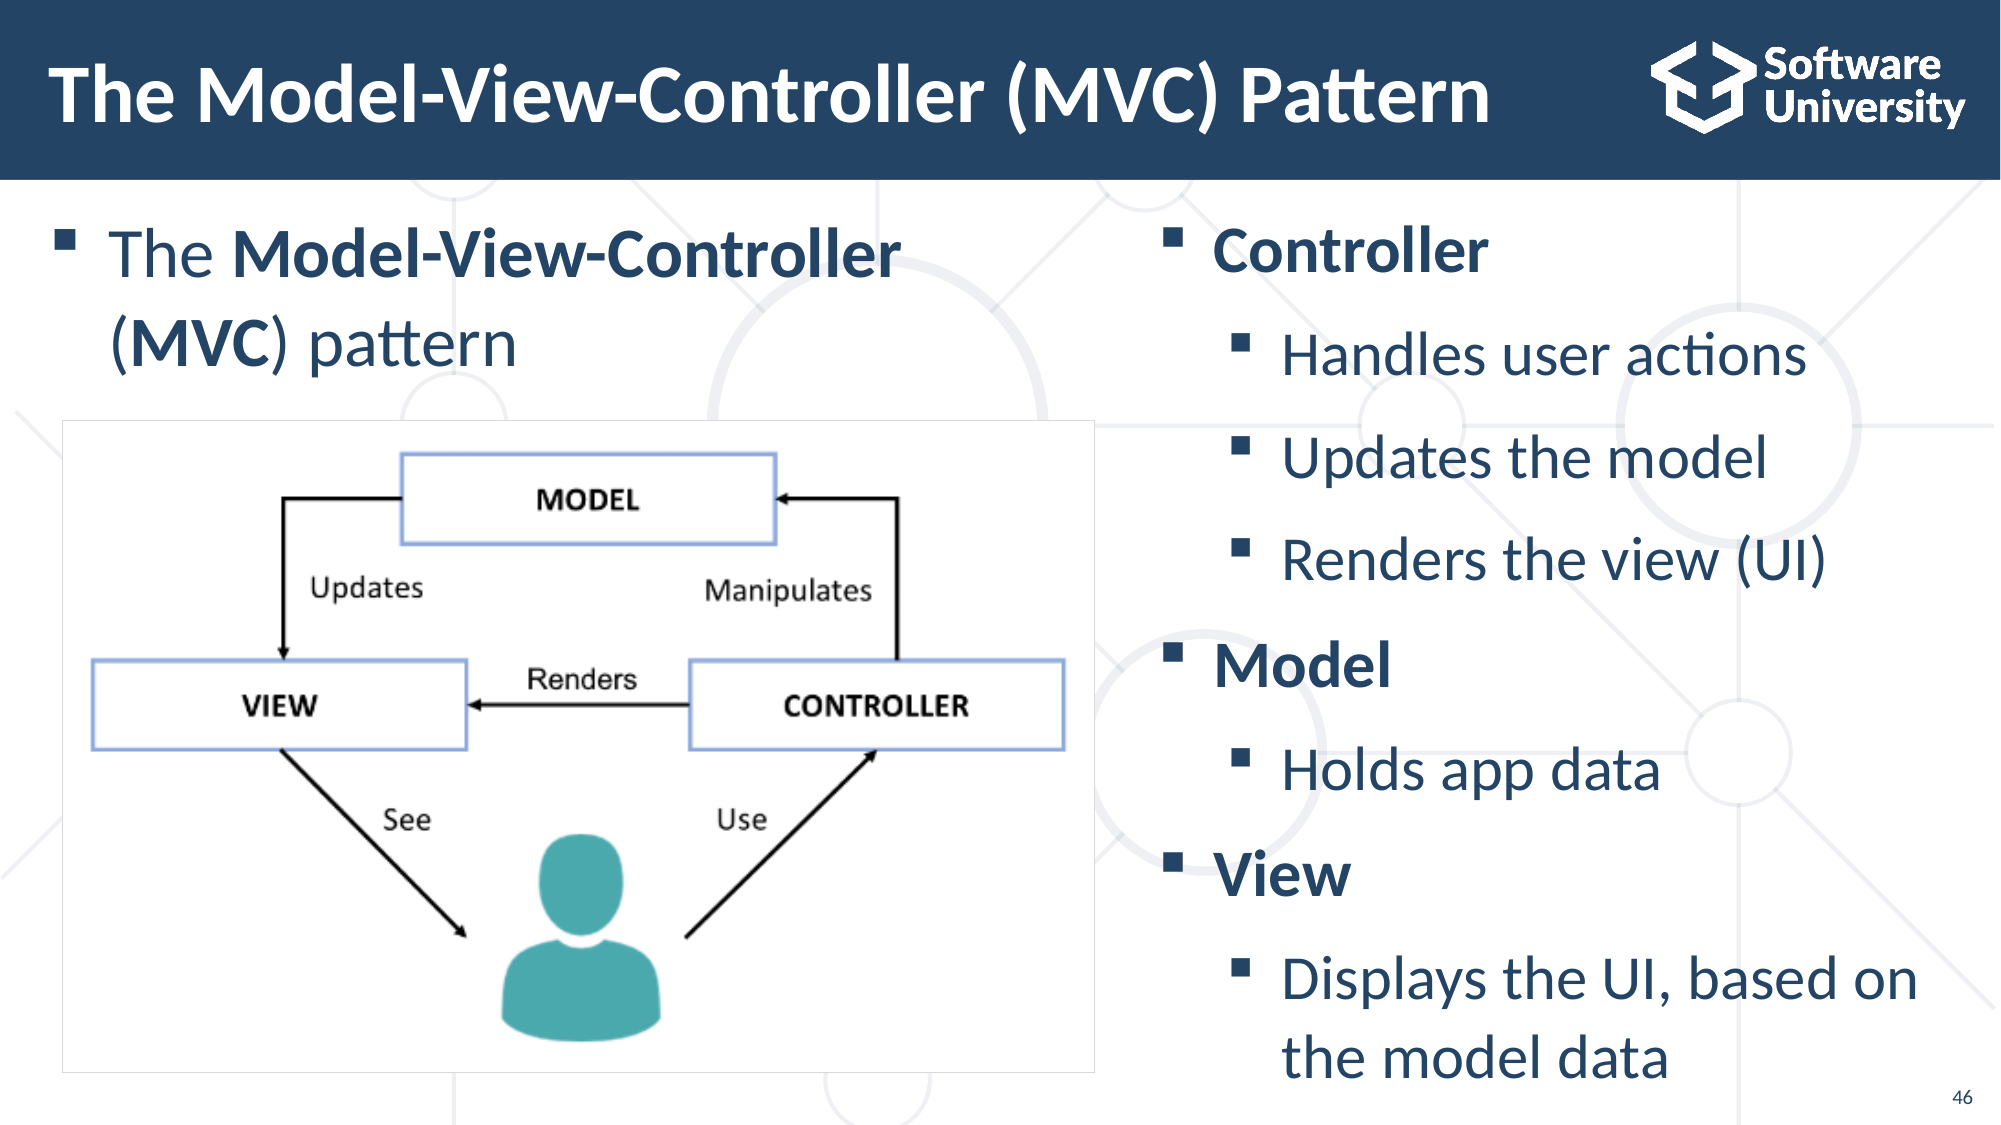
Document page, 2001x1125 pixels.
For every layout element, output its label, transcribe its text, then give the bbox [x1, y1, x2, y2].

title The Model-View-Controller (MVC) Pattern [31, 16, 1625, 162]
slide_number 46 [1927, 1067, 1989, 1117]
picture [1651, 41, 1966, 134]
picture [62, 420, 1095, 1073]
text_box Controller Handles user actions Updates the model Renders the view (UI) Model Holds app data View Displays the UI, based on the model data [1140, 196, 1953, 1104]
list The Model-View-Controller (MVC) pattern [31, 196, 1094, 393]
